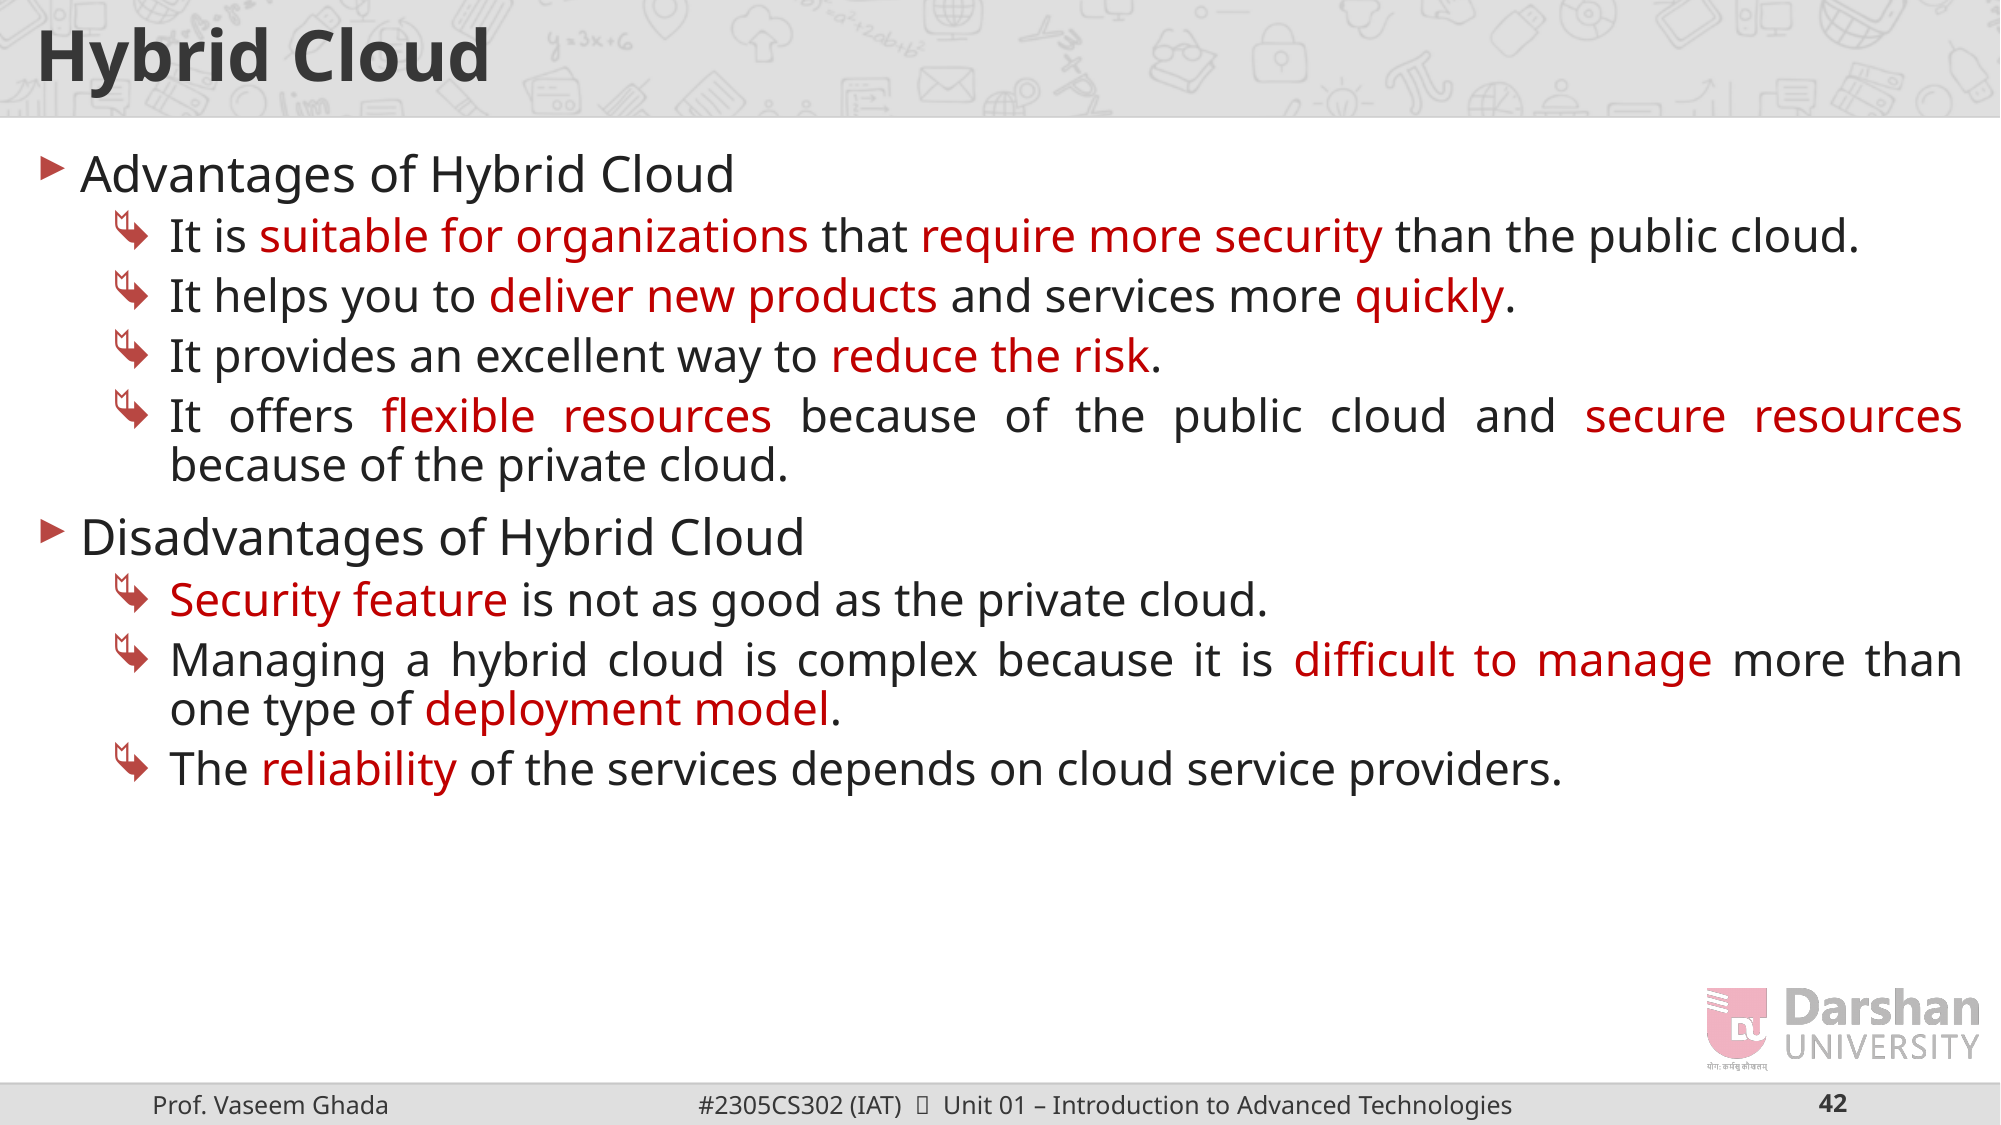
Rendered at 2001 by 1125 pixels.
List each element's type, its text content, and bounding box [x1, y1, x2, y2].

list Advantages of Hybrid Cloud It is suitable for organizations that require more security than the public cloud. It helps you to deliver new products and services more quickly. It provides an excellent way to reduce the risk. It offers flexible resources because of the public cloud and secure resources because of the private cloud. Disadvantages of Hybrid Cloud Security feature is not as good as the private cloud. Managing a hybrid cloud is complex because it is difficult to manage more than one type of deployment model. The reliability of the services depends on cloud service providers. [21, 141, 1979, 1059]
picture [1707, 1059, 1979, 1071]
title Hybrid Cloud [0, 0, 2000, 117]
